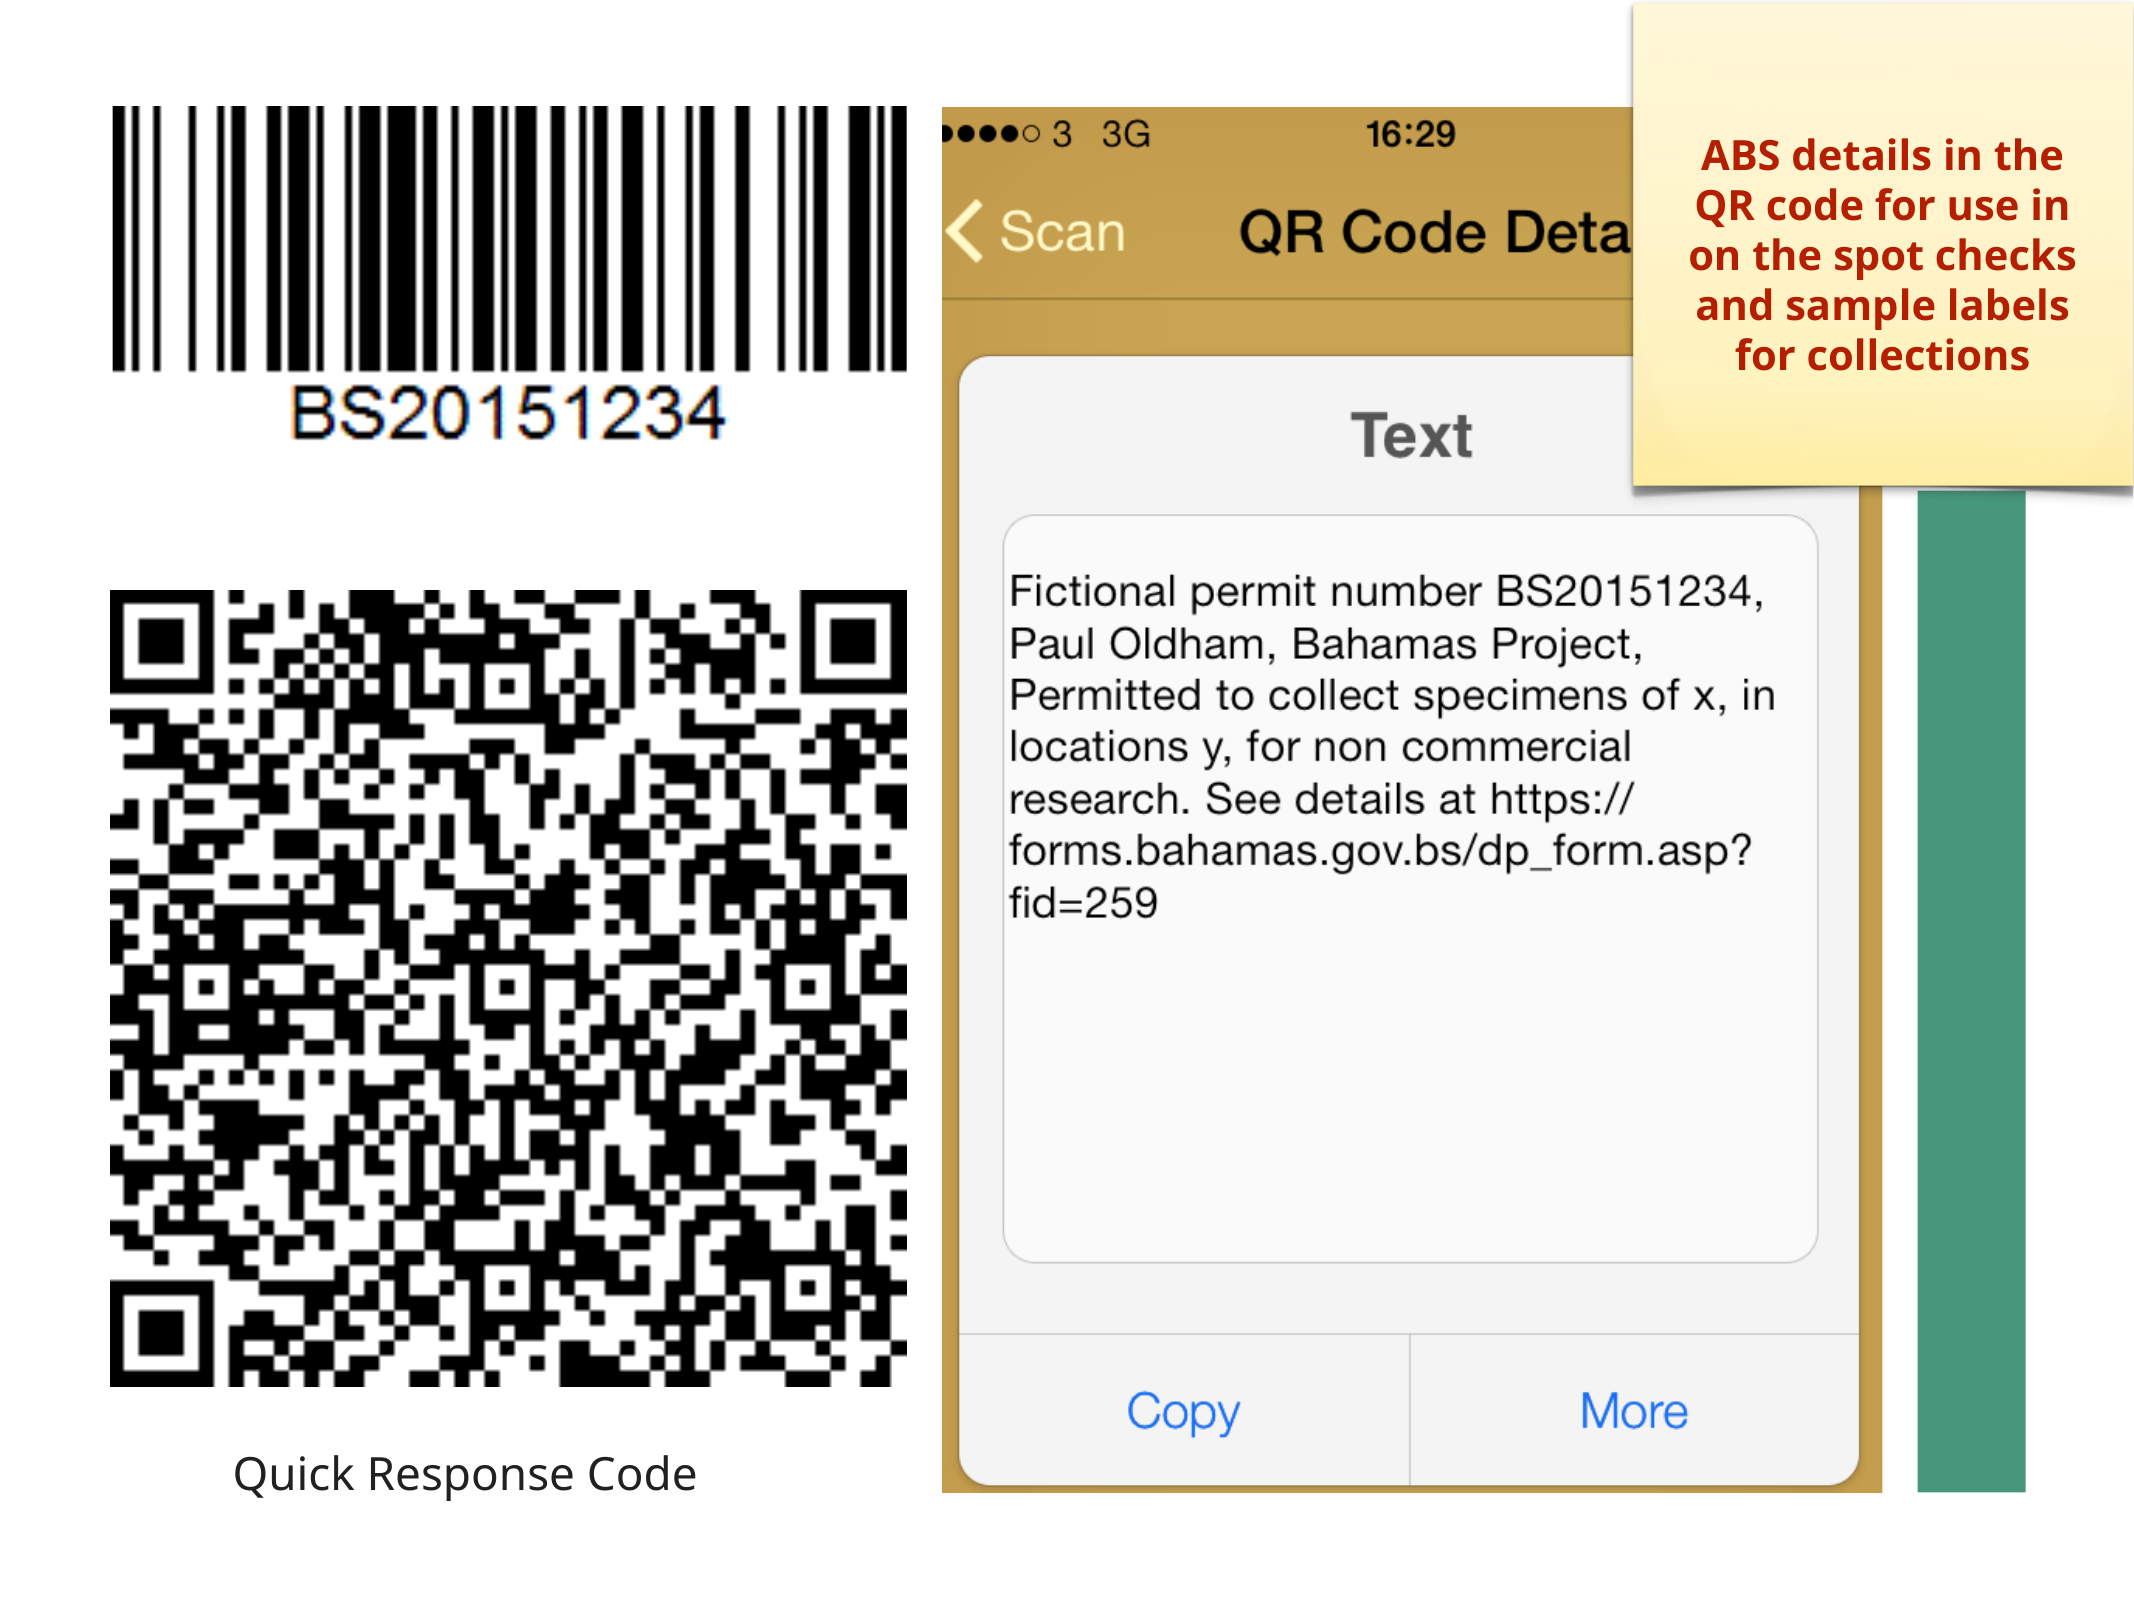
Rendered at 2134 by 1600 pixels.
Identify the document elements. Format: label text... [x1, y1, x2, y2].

picture [110, 590, 907, 1388]
picture [941, 106, 1883, 1494]
text_box Quick Response Code [228, 1439, 703, 1504]
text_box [1613, 0, 2134, 509]
picture [112, 106, 907, 454]
